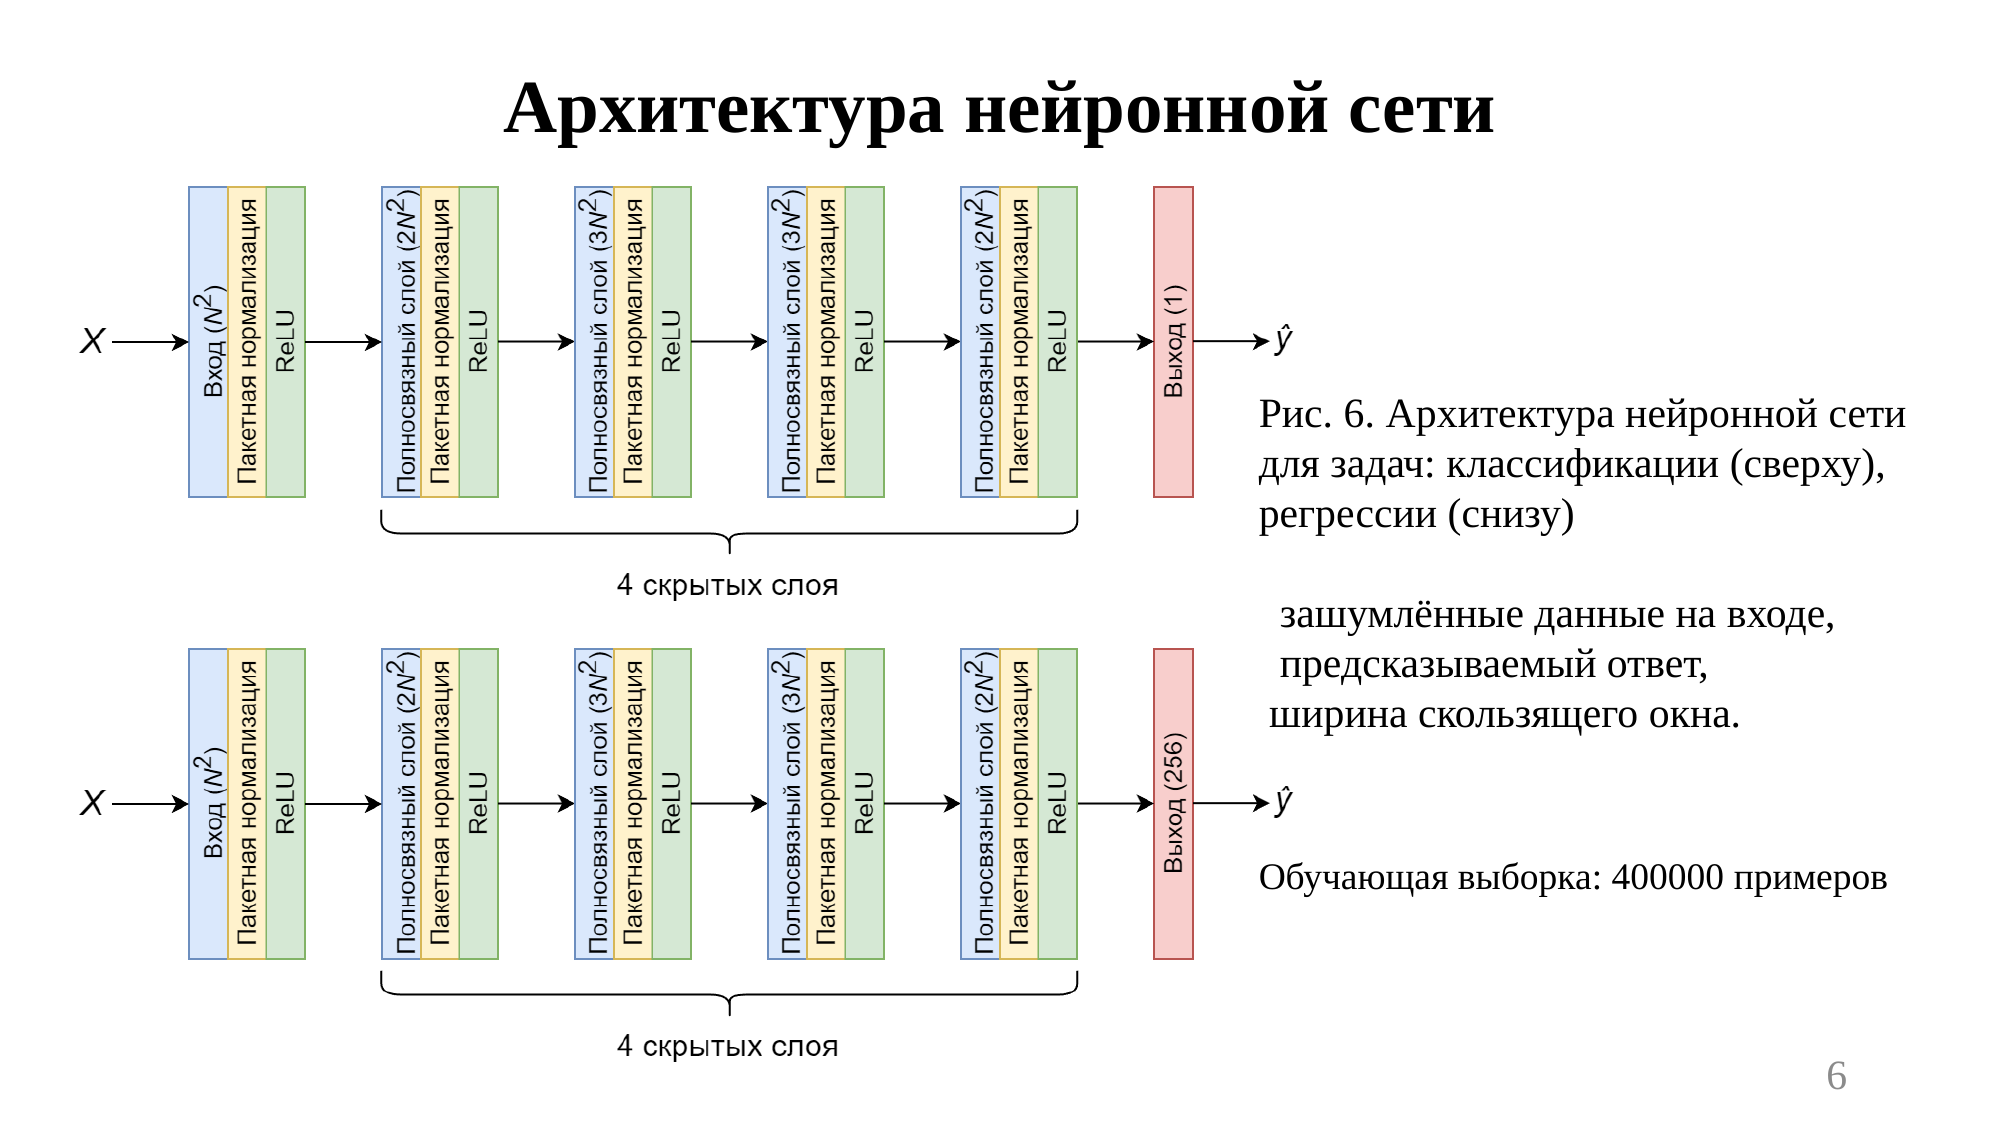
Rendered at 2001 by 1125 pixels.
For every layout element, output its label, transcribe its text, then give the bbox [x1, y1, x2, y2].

picture [72, 648, 1313, 1077]
title Архитектура нейронной сети [174, 36, 1826, 182]
text_box Обучающая выборка: 400000 примеров [1313, 844, 1942, 905]
picture [72, 186, 1313, 614]
slide_number 6 [1412, 1042, 1863, 1103]
